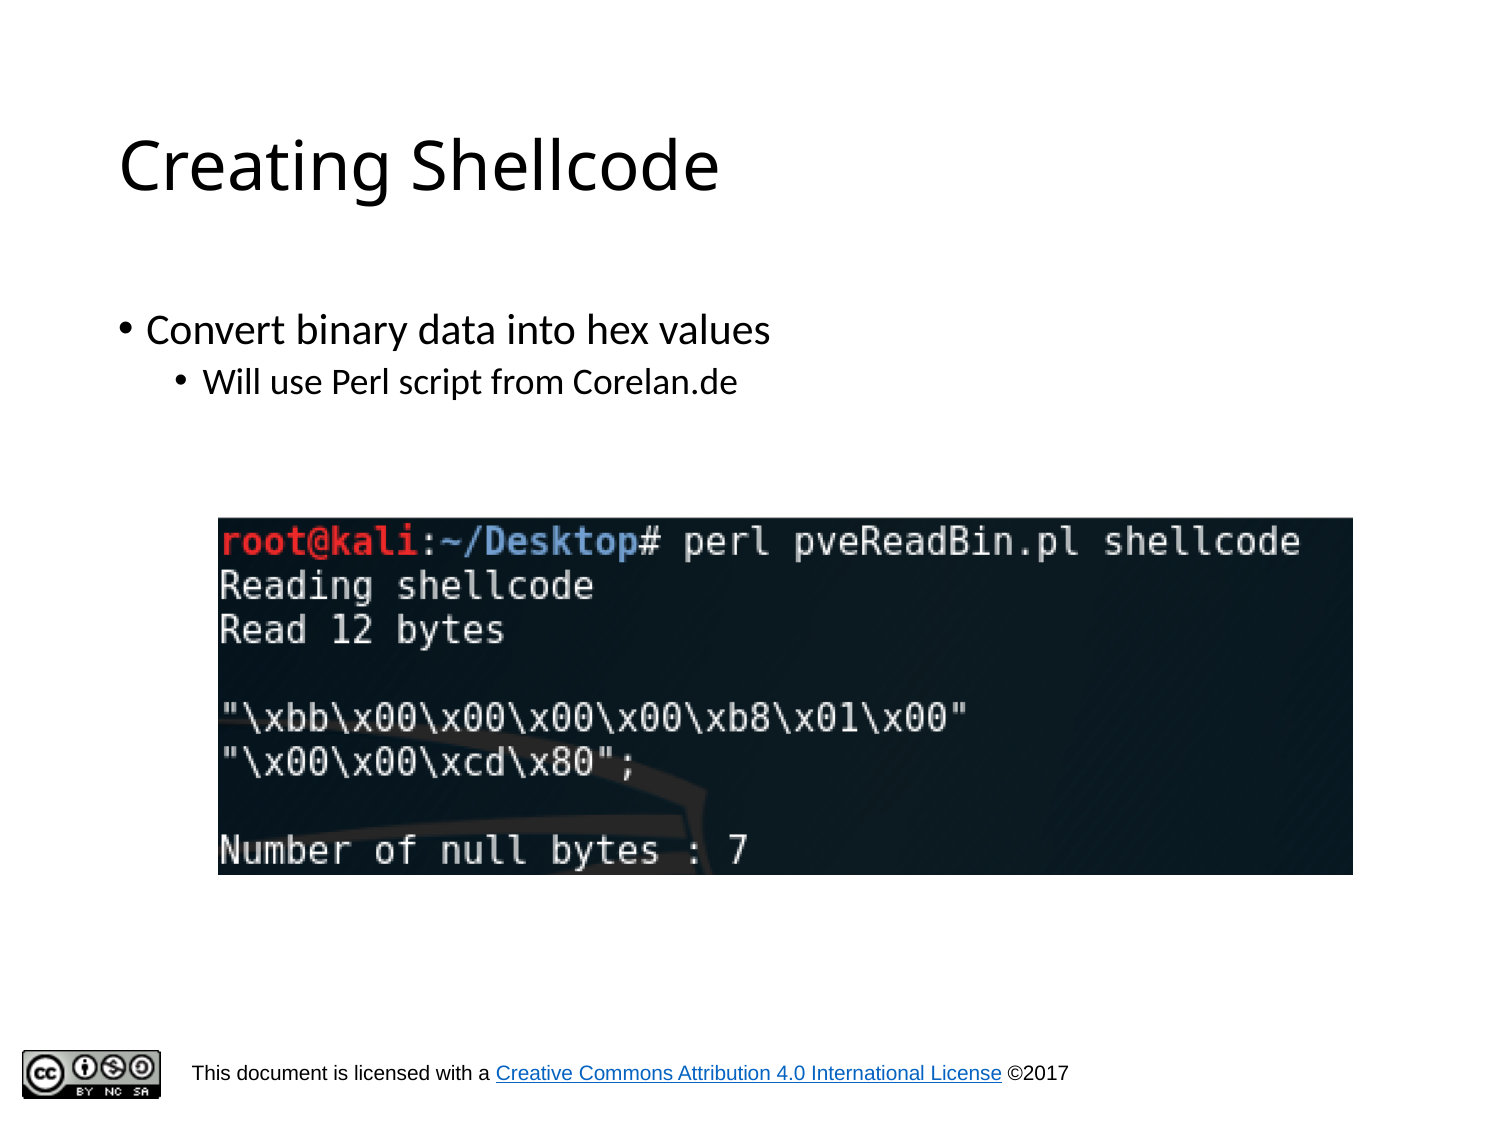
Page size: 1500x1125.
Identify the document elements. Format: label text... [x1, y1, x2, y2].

list Convert binary data into hex values Will use Perl script from Corelan.de [102, 299, 1398, 1014]
picture [218, 517, 1353, 875]
picture [22, 1050, 161, 1099]
title Creating Shellcode [102, 59, 1398, 278]
